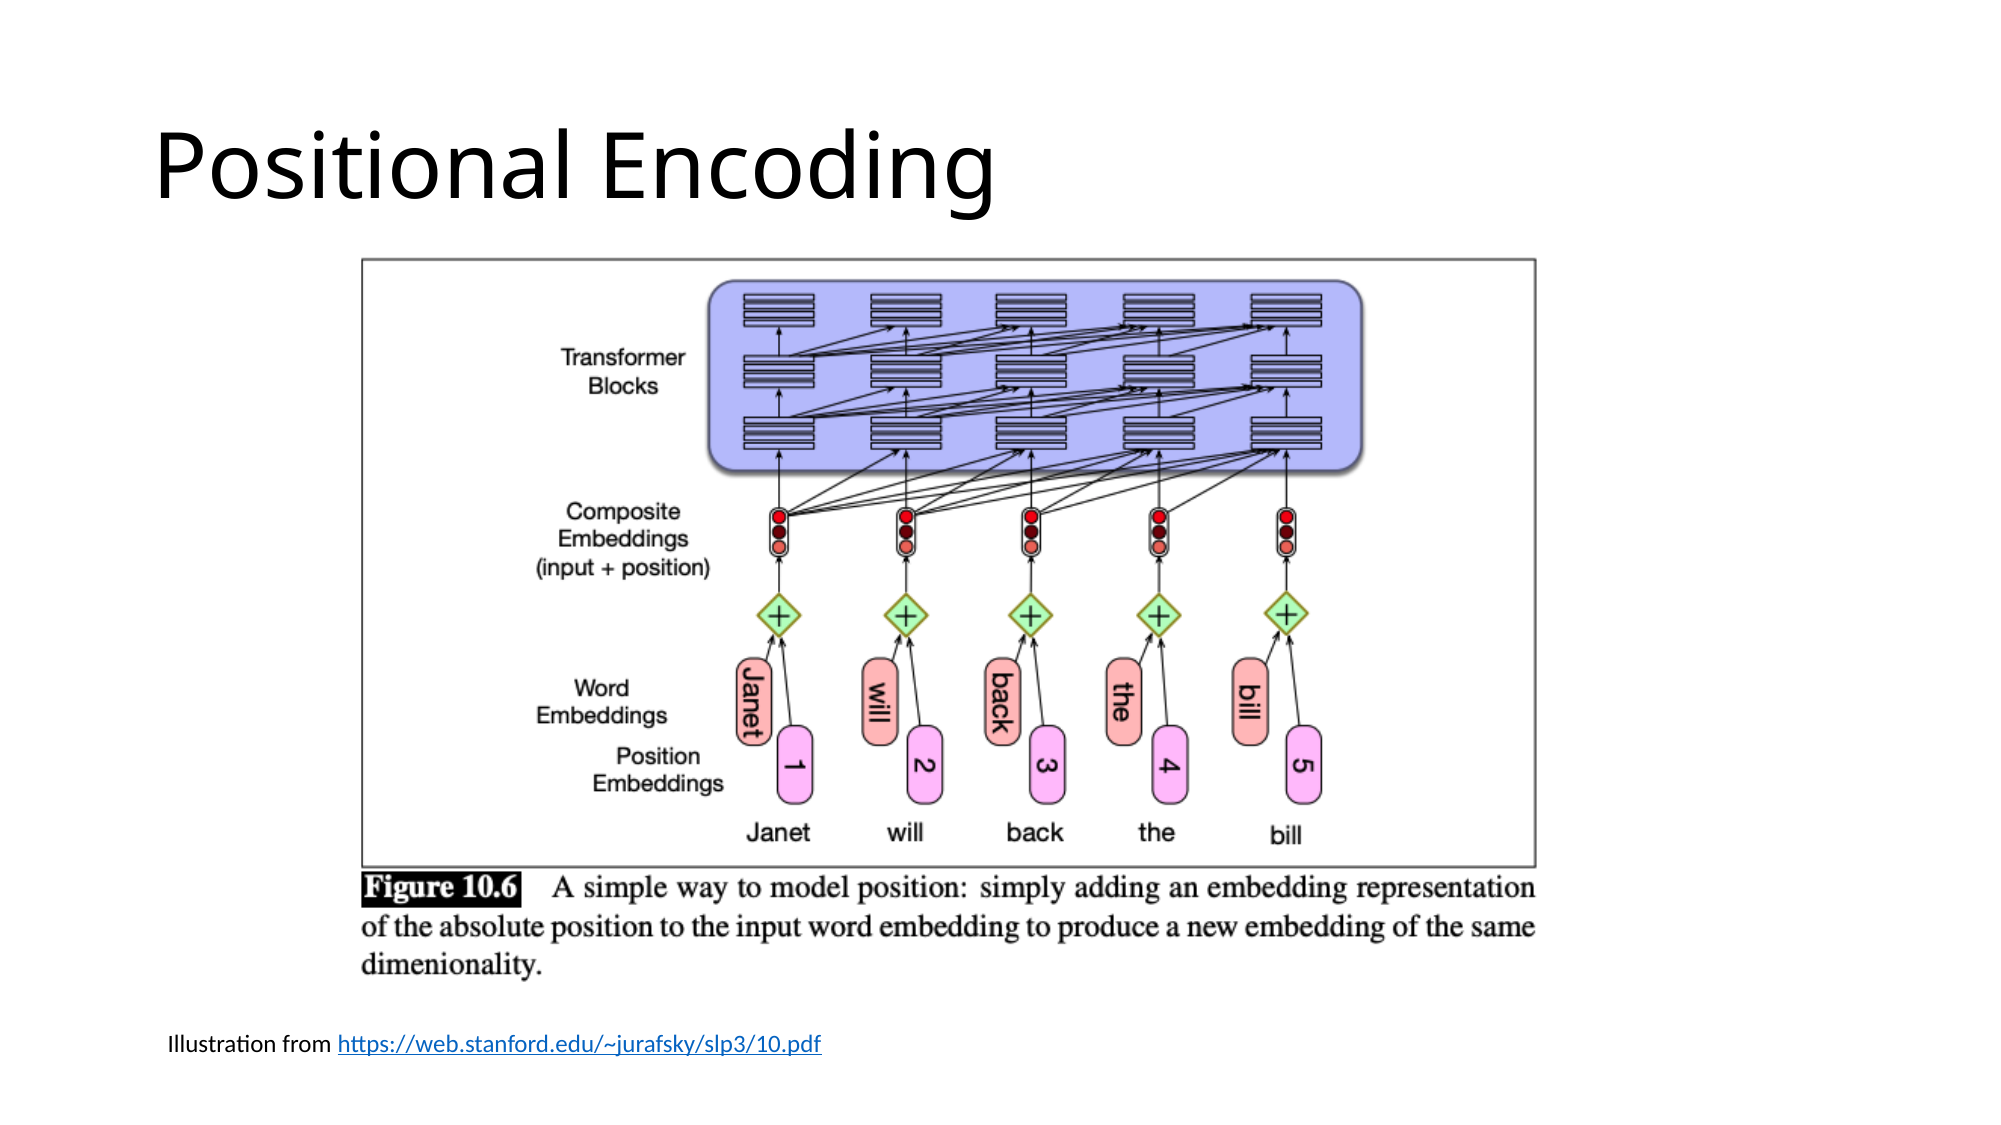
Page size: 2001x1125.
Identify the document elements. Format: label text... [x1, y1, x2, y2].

title Positional Encoding [137, 59, 1863, 278]
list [348, 237, 1558, 988]
text_box Illustration from https://web.stanford.edu/~jurafsky/slp3/10.pdf [153, 1019, 1372, 1065]
